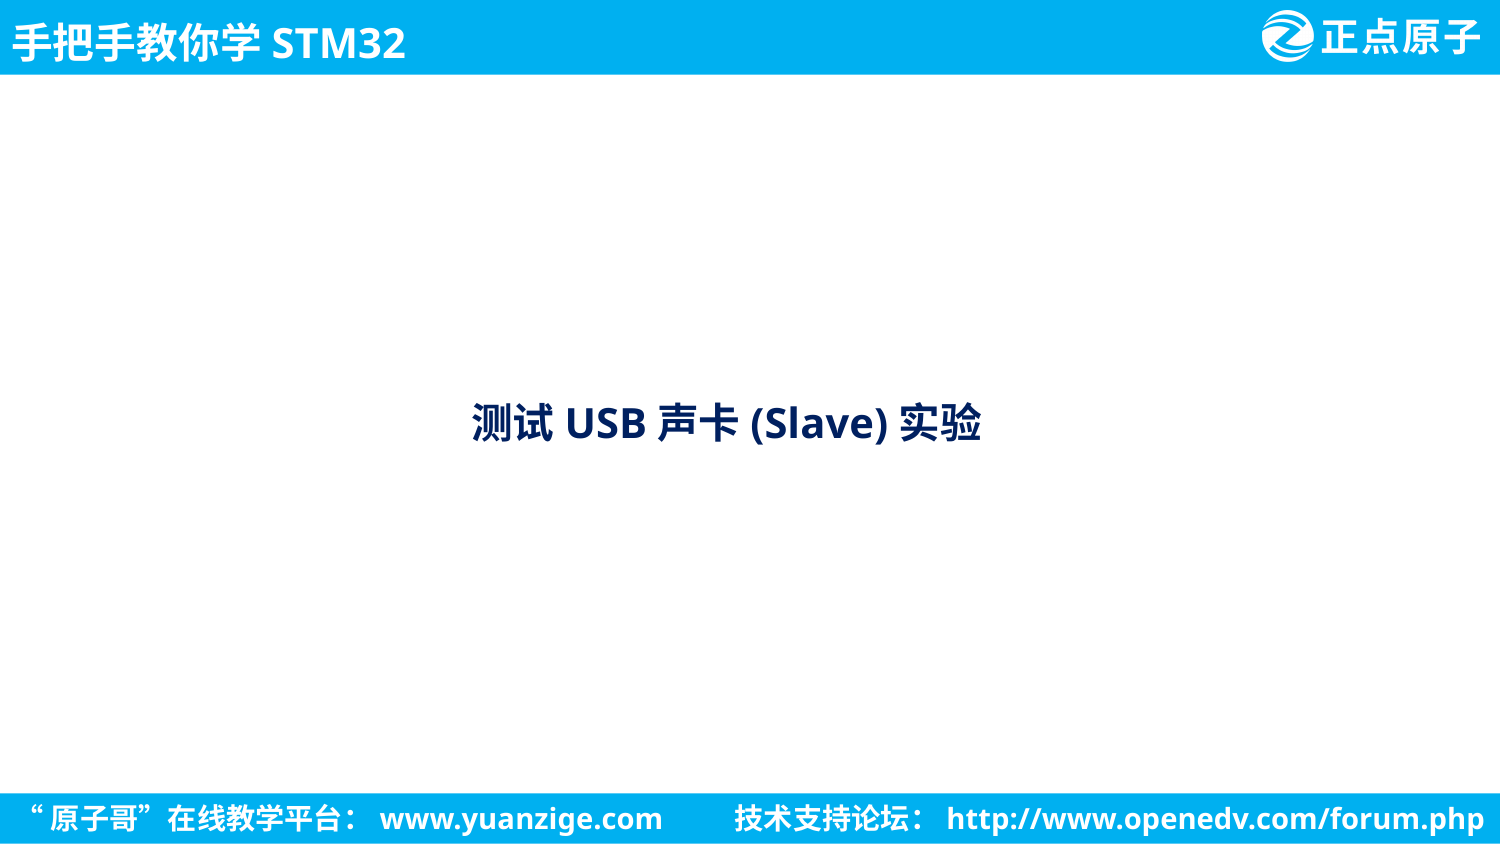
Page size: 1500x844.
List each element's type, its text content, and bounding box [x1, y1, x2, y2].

text_box 手把手教你学STM32 [0, 0, 967, 75]
text_box [0, 0, 1500, 76]
picture [1367, 18, 1396, 42]
text_box 测试USB声卡(Slave)实验 [456, 389, 1044, 454]
picture [1263, 27, 1307, 61]
picture [1364, 45, 1370, 53]
picture [1412, 44, 1418, 52]
text_box 技术支持论坛：http://www.openedv.com/forum.php [544, 793, 1500, 843]
picture [1322, 21, 1357, 52]
picture [1267, 11, 1313, 45]
picture [1445, 21, 1479, 54]
text_box “原子哥”在线教学平台：www.yuanzige.com [0, 793, 544, 843]
picture [1431, 44, 1438, 52]
picture [1404, 20, 1438, 54]
picture [1391, 45, 1397, 53]
